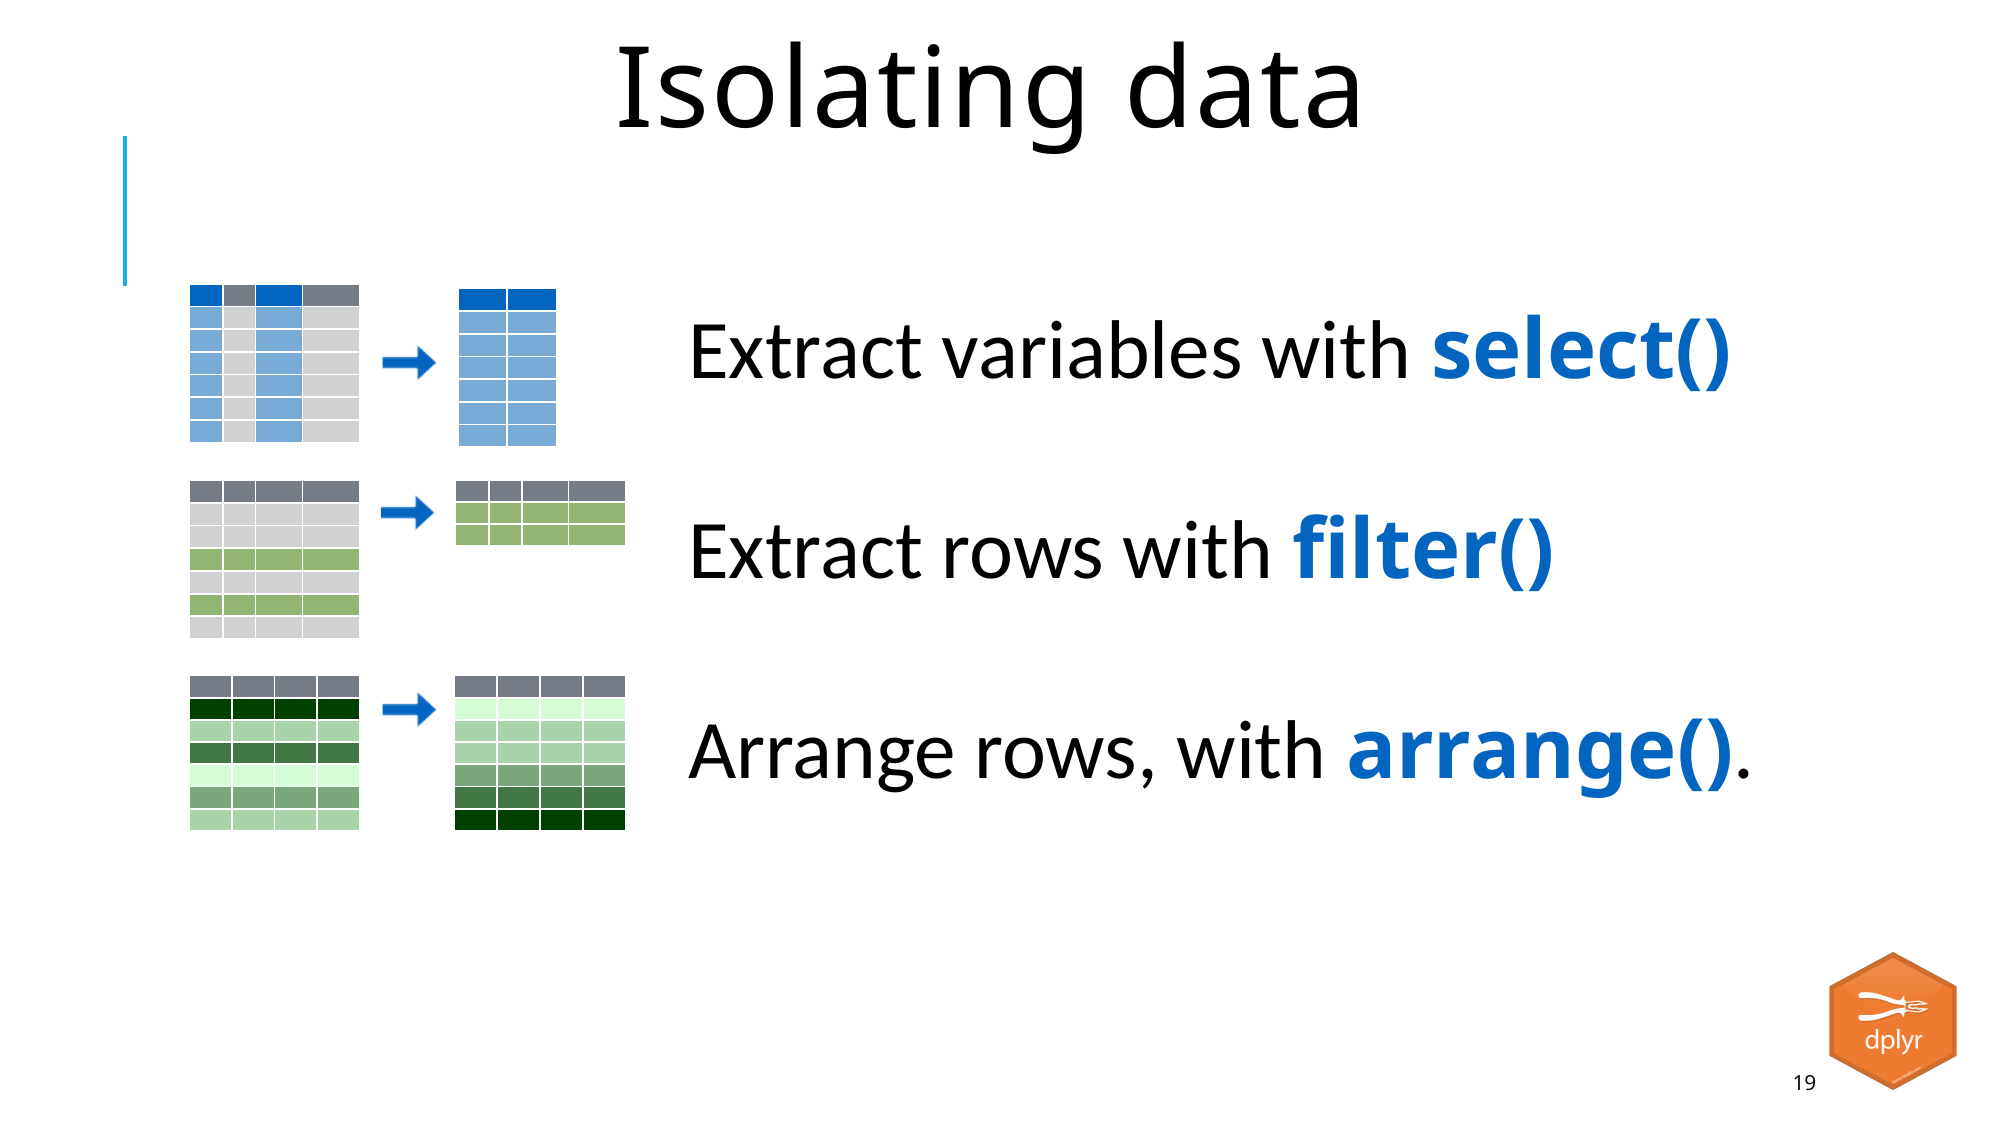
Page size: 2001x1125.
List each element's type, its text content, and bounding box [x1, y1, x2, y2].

table_cell [224, 398, 255, 419]
table_header [459, 289, 506, 310]
table_cell [233, 787, 274, 808]
table_cell [498, 765, 539, 786]
table_cell [523, 525, 568, 545]
table_cell [275, 765, 316, 786]
table_cell [508, 380, 556, 401]
table_cell [541, 743, 582, 763]
table_cell [224, 421, 255, 442]
table_cell [190, 504, 222, 525]
table_cell [456, 525, 488, 545]
table_cell [584, 810, 625, 830]
table_cell [508, 425, 556, 446]
table_cell [303, 398, 359, 419]
table_cell [455, 810, 496, 830]
table_header [303, 285, 359, 306]
table_cell [190, 398, 222, 419]
table_cell [233, 699, 274, 719]
table_cell [318, 743, 359, 763]
table_cell [459, 335, 506, 356]
table_cell [498, 743, 539, 763]
table_header [584, 676, 625, 697]
table_cell [455, 721, 496, 741]
table_cell [318, 765, 359, 786]
table_cell [275, 721, 316, 741]
table_header [224, 285, 255, 306]
table_cell [190, 330, 222, 351]
table_cell [318, 787, 359, 808]
table_cell [224, 330, 255, 351]
table_cell [190, 549, 222, 570]
table_cell [455, 787, 496, 808]
table_cell [584, 721, 625, 741]
table_header [523, 481, 568, 501]
table_cell [224, 549, 255, 570]
text_box [380, 495, 435, 531]
table_cell [233, 765, 274, 786]
table_header [256, 285, 302, 306]
table_header [455, 676, 496, 697]
table_cell [455, 699, 496, 719]
table_cell [256, 617, 302, 638]
table_cell [275, 810, 316, 830]
table_cell [456, 503, 488, 523]
table_cell [224, 307, 255, 328]
table_cell [541, 810, 582, 830]
text_box [382, 692, 437, 728]
table_cell [318, 699, 359, 719]
table_cell [303, 353, 359, 374]
table_cell [256, 504, 302, 525]
table_cell [459, 403, 506, 424]
table_header [569, 481, 625, 501]
table_cell [455, 765, 496, 786]
table_cell [224, 504, 255, 525]
table_cell [498, 787, 539, 808]
table_header [456, 481, 488, 501]
text_box [1829, 952, 1957, 1090]
table_header [233, 676, 274, 697]
table_cell [256, 398, 302, 419]
table_header [256, 481, 302, 502]
table_cell [569, 503, 625, 523]
table_cell [584, 765, 625, 786]
table_cell [190, 375, 222, 396]
table_cell [190, 787, 231, 808]
table_cell [303, 526, 359, 547]
table_cell [541, 765, 582, 786]
table_cell [490, 503, 521, 523]
table_cell [318, 721, 359, 741]
table_cell [256, 307, 302, 328]
table_cell [569, 525, 625, 545]
table_cell [256, 421, 302, 442]
table_header [318, 676, 359, 697]
table_header [190, 481, 222, 502]
table_cell [303, 595, 359, 615]
table_cell [224, 353, 255, 374]
table_header [498, 676, 539, 697]
table_cell [233, 721, 274, 741]
table_header [190, 676, 231, 697]
table_cell [224, 375, 255, 396]
table_cell [303, 421, 359, 442]
table_cell [303, 307, 359, 328]
table_cell [190, 765, 231, 786]
table_cell [508, 357, 556, 378]
table_cell [190, 699, 231, 719]
table_cell [303, 330, 359, 351]
table_header [490, 481, 521, 501]
table_cell [256, 595, 302, 615]
table_cell [256, 526, 302, 547]
table_cell [523, 503, 568, 523]
table_cell [190, 721, 231, 741]
table_cell [190, 572, 222, 593]
table_cell [190, 421, 222, 442]
table_cell [275, 787, 316, 808]
table_cell [303, 617, 359, 638]
table_header [303, 481, 359, 502]
table_header [224, 481, 255, 502]
table_cell [233, 743, 274, 763]
table_cell [303, 549, 359, 570]
slide_number 19 [1777, 1061, 1938, 1107]
table_cell [224, 595, 255, 615]
table_cell [224, 526, 255, 547]
table_cell [541, 787, 582, 808]
table_cell [498, 699, 539, 719]
table_header [190, 285, 222, 306]
table_cell [303, 375, 359, 396]
table_cell [541, 699, 582, 719]
table_cell [498, 721, 539, 741]
table_cell [190, 810, 231, 830]
table_cell [256, 375, 302, 396]
table_cell [256, 572, 302, 593]
title Isolating data [614, 40, 1386, 168]
table_cell [224, 572, 255, 593]
table_cell [498, 810, 539, 830]
table_cell [508, 403, 556, 424]
table_cell [275, 743, 316, 763]
table_cell [541, 721, 582, 741]
table_cell [584, 787, 625, 808]
table_cell [318, 810, 359, 830]
table_cell [190, 595, 222, 615]
text_box [382, 345, 437, 381]
table_cell [233, 810, 274, 830]
table_cell [459, 357, 506, 378]
table_cell [256, 549, 302, 570]
table_cell [584, 743, 625, 763]
table_header [275, 676, 316, 697]
table_cell [490, 525, 521, 545]
table_cell [508, 312, 556, 333]
text_box Extract variables with select() Extract rows with filter() Arrange rows, with arrange(). [686, 293, 1854, 672]
table_cell [190, 743, 231, 763]
table_cell [256, 353, 302, 374]
table_cell [275, 699, 316, 719]
table_cell [459, 380, 506, 401]
table_cell [303, 572, 359, 593]
table_cell [459, 425, 506, 446]
table_cell [190, 353, 222, 374]
table_cell [224, 617, 255, 638]
table_cell [256, 330, 302, 351]
table_cell [508, 335, 556, 356]
table_header [541, 676, 582, 697]
table_cell [303, 504, 359, 525]
table_cell [584, 699, 625, 719]
table_cell [190, 617, 222, 638]
table_cell [190, 307, 222, 328]
table_header [508, 289, 556, 310]
table_cell [190, 526, 222, 547]
table_cell [455, 743, 496, 763]
table_cell [459, 312, 506, 333]
